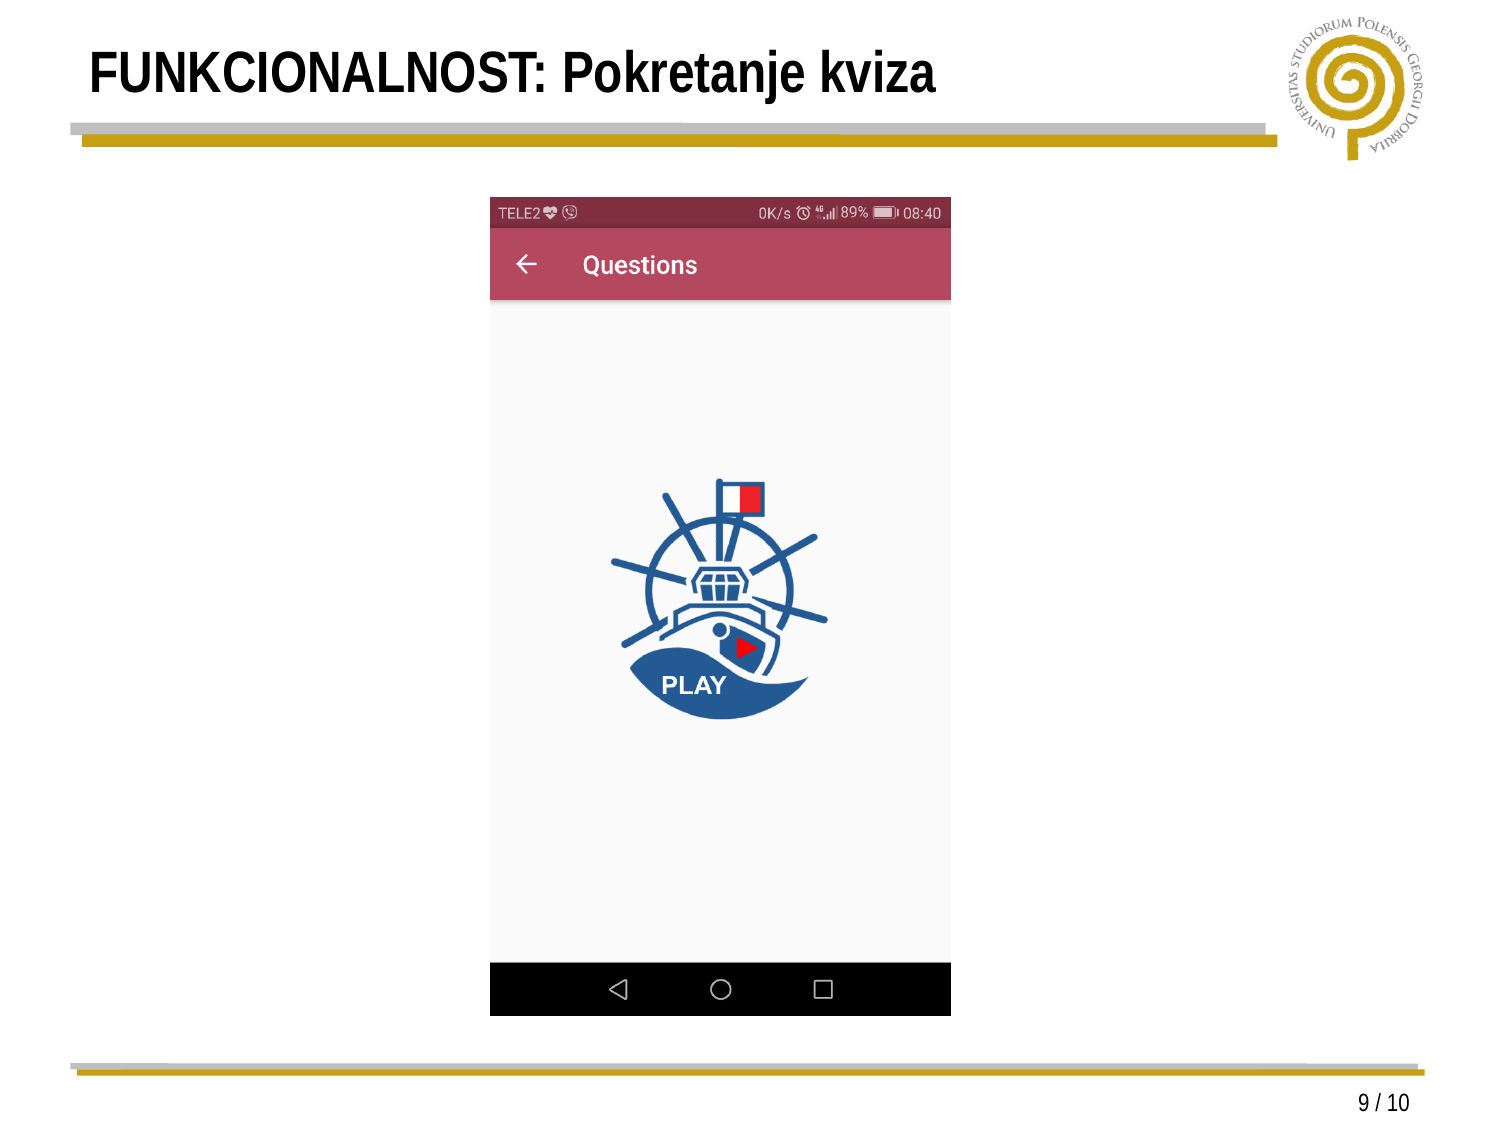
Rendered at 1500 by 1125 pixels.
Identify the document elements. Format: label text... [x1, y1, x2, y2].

picture [1285, 13, 1425, 164]
picture [489, 197, 951, 1016]
slide_number 9 / 10 [1074, 1078, 1425, 1125]
title FUNKCIONALNOST: Pokretanje kviza [75, 21, 1266, 118]
